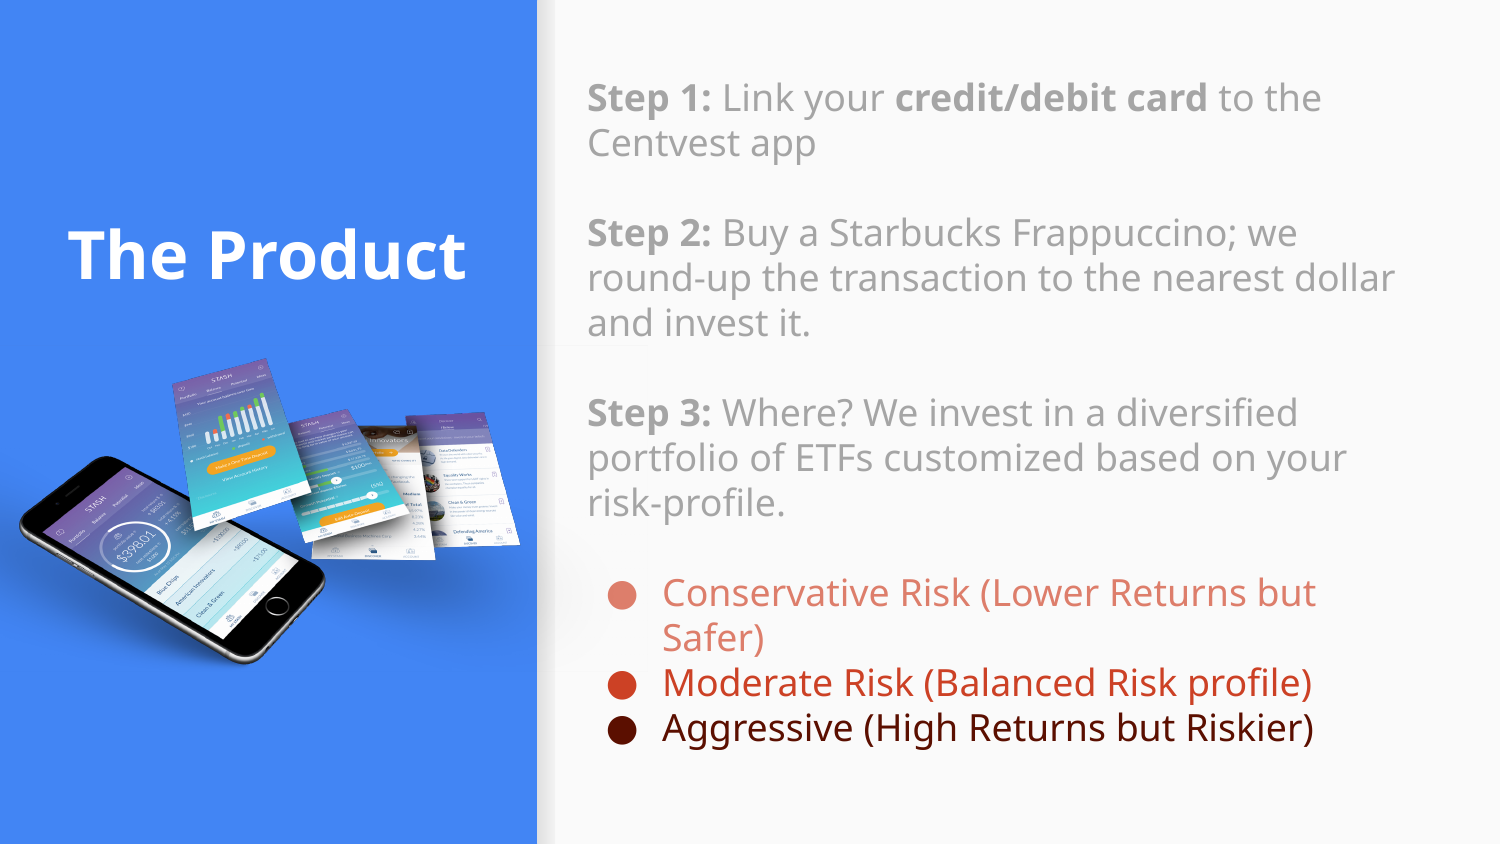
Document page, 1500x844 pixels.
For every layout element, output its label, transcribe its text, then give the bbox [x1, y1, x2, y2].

picture [0, 344, 648, 672]
text_box Step 1: Link your credit/debit card to the Centvest app Step 2: Buy a Starbucks Frappuccino; we round-up the transaction to the nearest dollar and invest it. Step 3: Where? We invest in a diversified portfolio of ETFs customized based on your risk-profile. Conservative Risk (Lower Returns but Safer) Moderate Risk (Balanced Risk profile) Aggressive (High Returns but Riskier) [572, 58, 1431, 672]
title The Product [37, 174, 498, 331]
